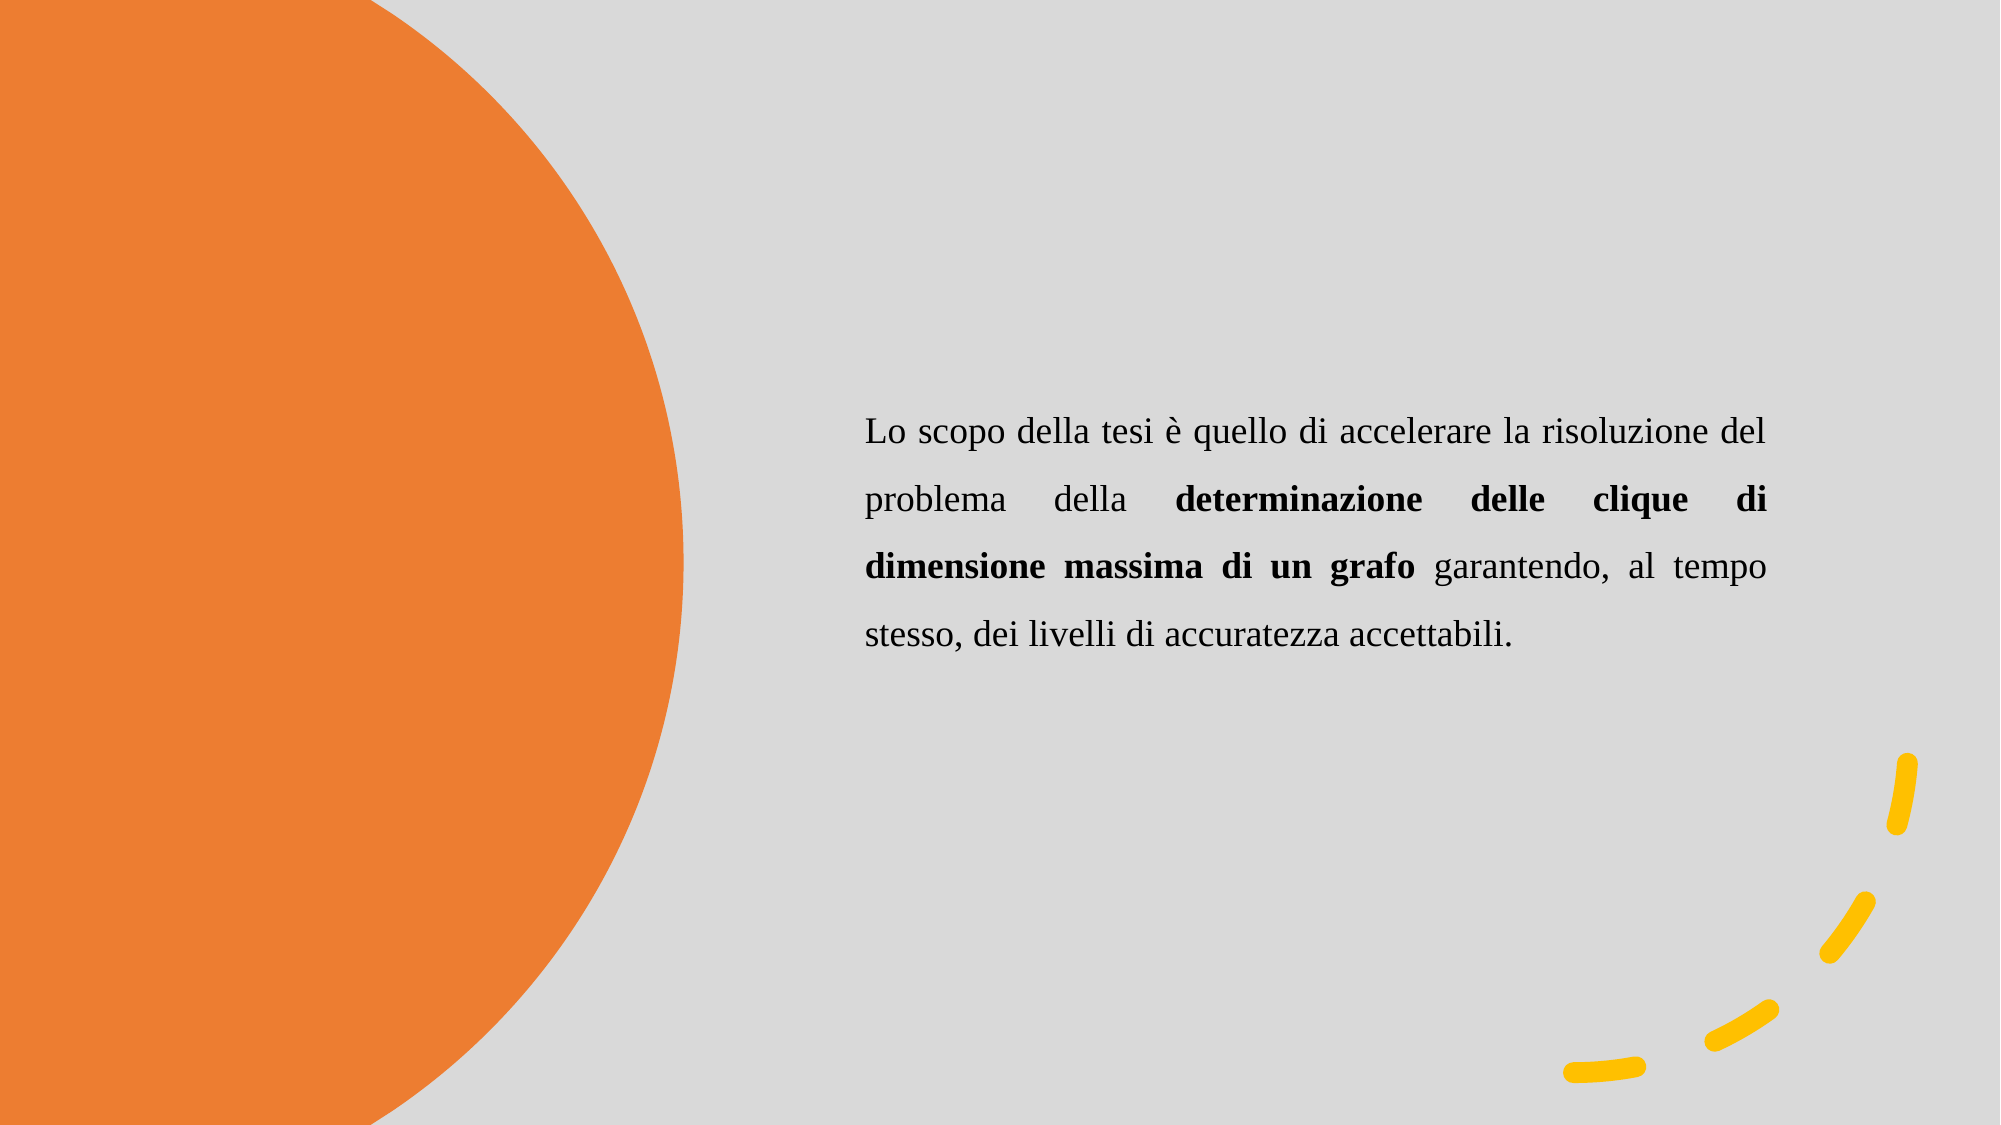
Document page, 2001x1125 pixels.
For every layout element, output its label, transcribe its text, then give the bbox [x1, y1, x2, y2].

text_box [1572, 737, 1909, 1074]
text_box [0, 0, 685, 1125]
text_box [374, 0, 2000, 1125]
list Lo scopo della tesi è quello di accelerare la risoluzione del problema della determinazione delle clique di dimensione massima di un grafo garantendo, al tempo stesso, dei livelli di accuratezza accettabili. [849, 256, 1783, 782]
